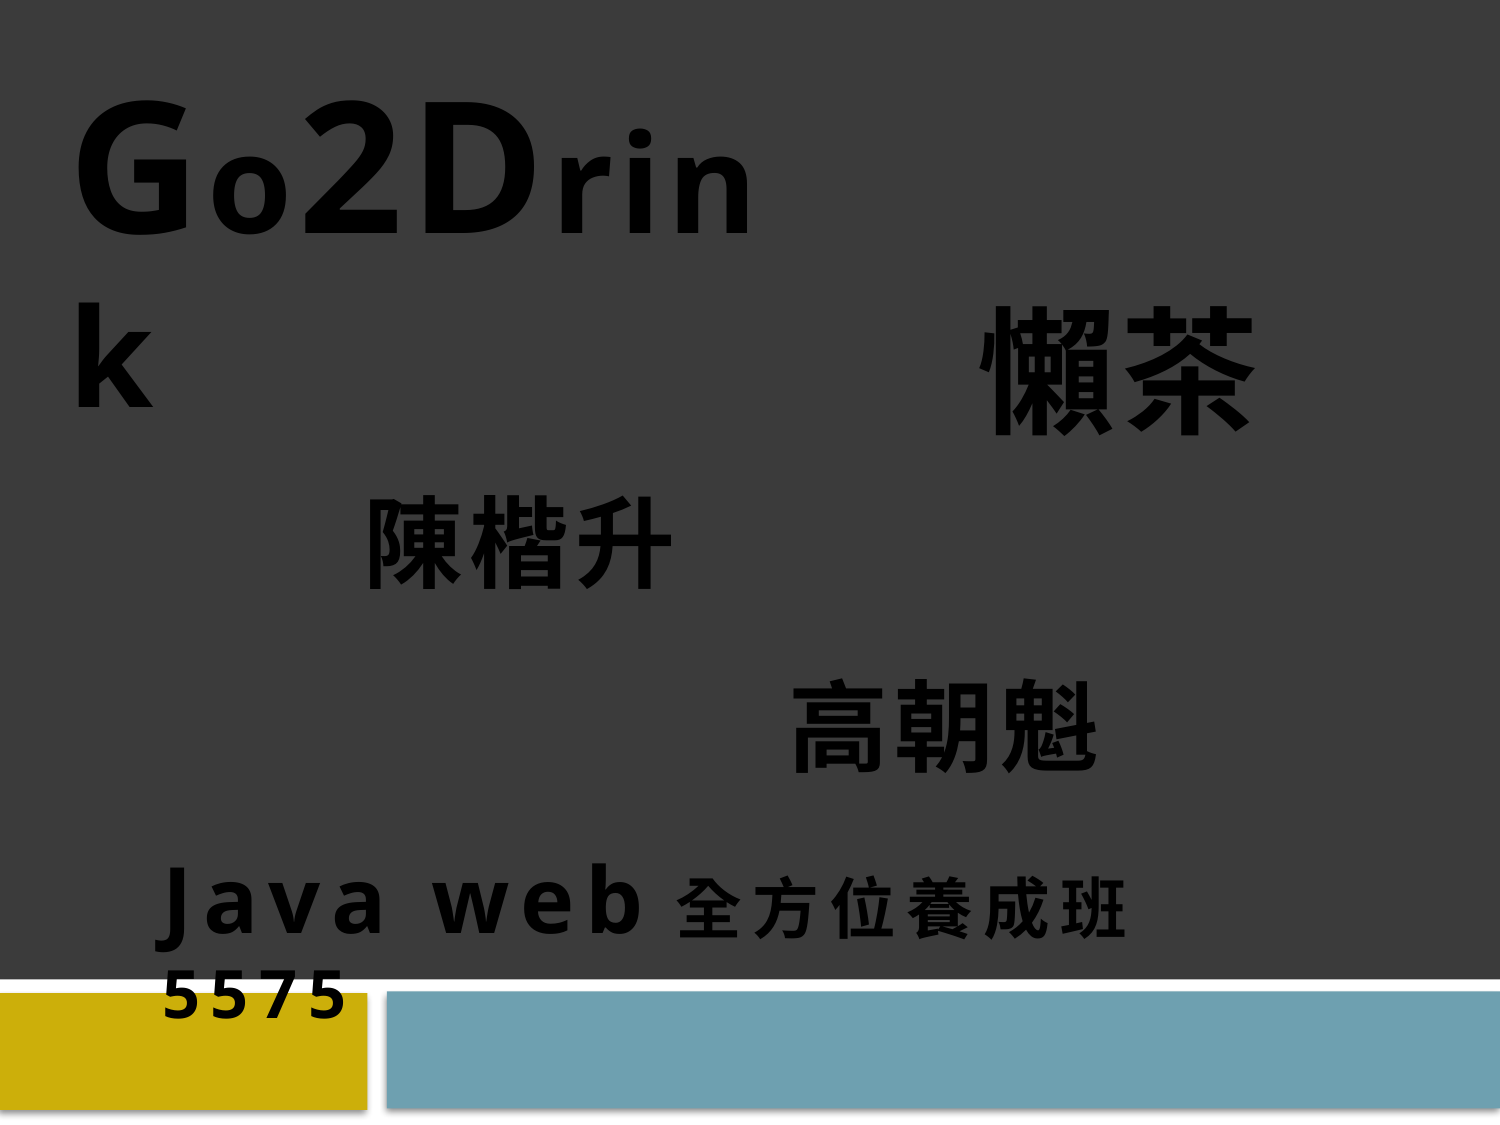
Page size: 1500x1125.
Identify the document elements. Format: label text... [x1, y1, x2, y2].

text_box 陳楷升 [348, 473, 715, 609]
text_box Go2Drink [53, 42, 798, 443]
text_box 高朝魁 [773, 656, 1140, 792]
text_box Java web全方位養成班 5575 [147, 834, 1317, 1040]
text_box 懶茶 [962, 278, 1294, 459]
